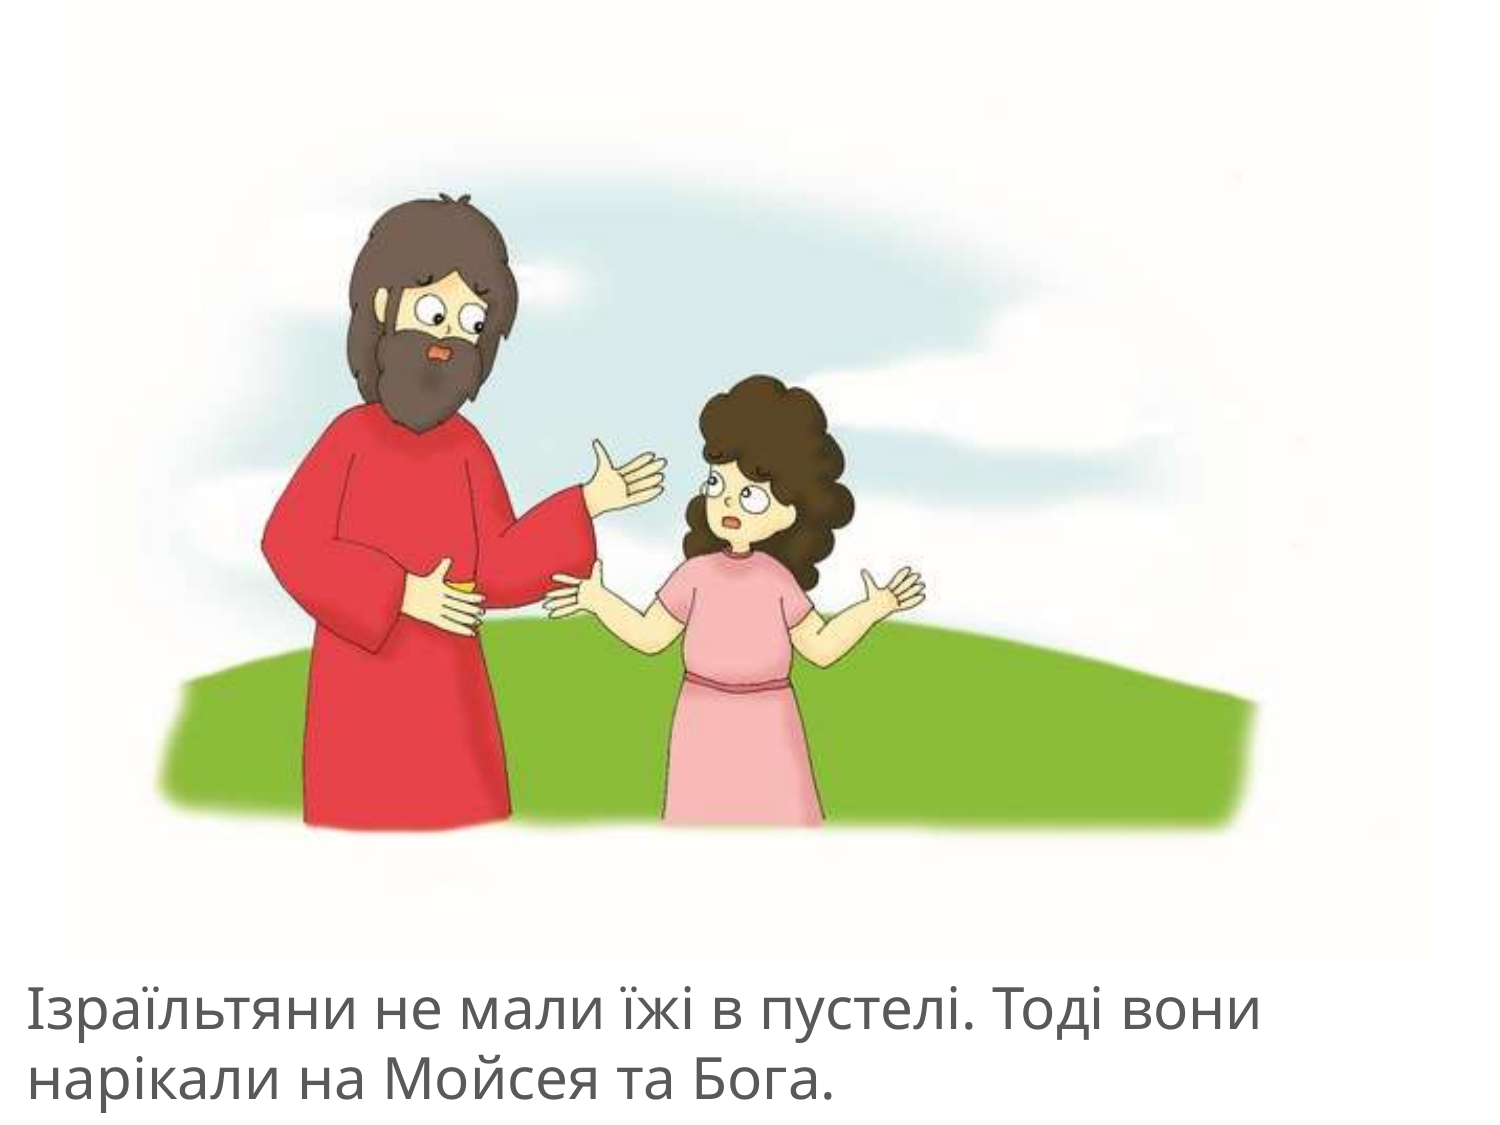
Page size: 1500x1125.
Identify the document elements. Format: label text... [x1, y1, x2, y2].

text_box Ізраїльтяни не мали їжі в пустелі. Тоді вони нарікали на Мойсея та Бога. [11, 964, 1483, 1119]
picture [69, 1, 1431, 965]
